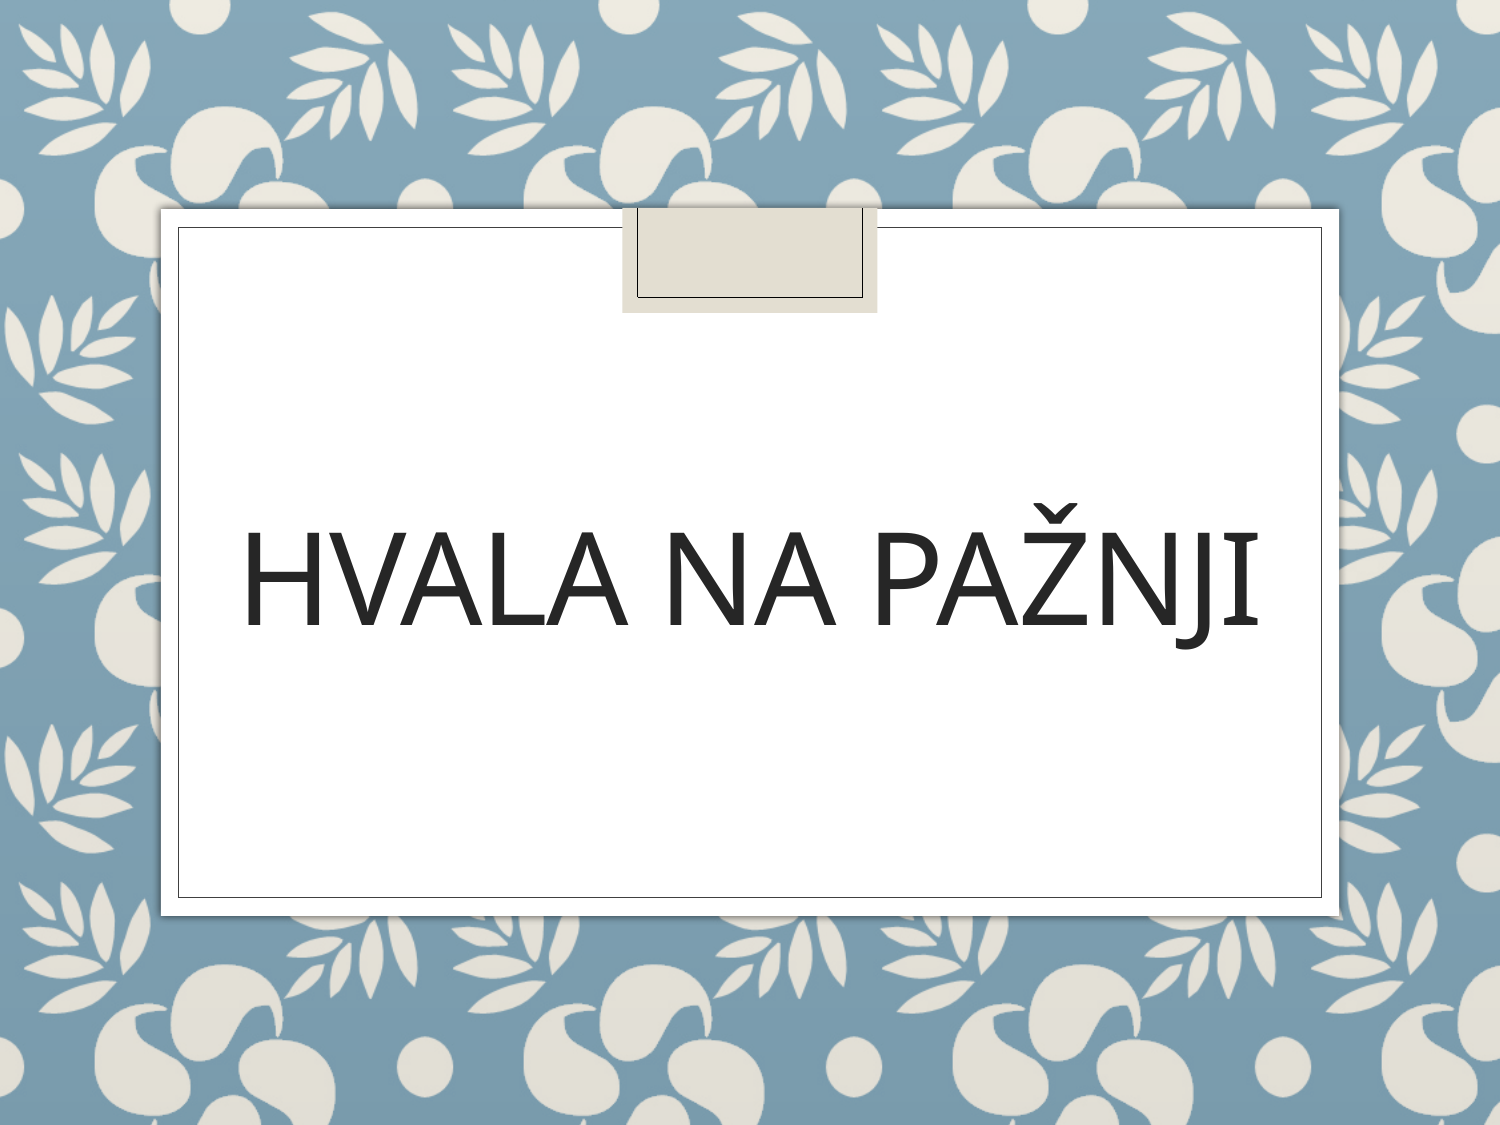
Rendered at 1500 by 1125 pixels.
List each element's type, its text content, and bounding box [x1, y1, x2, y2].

title Hvala na pažnji [191, 374, 1308, 800]
